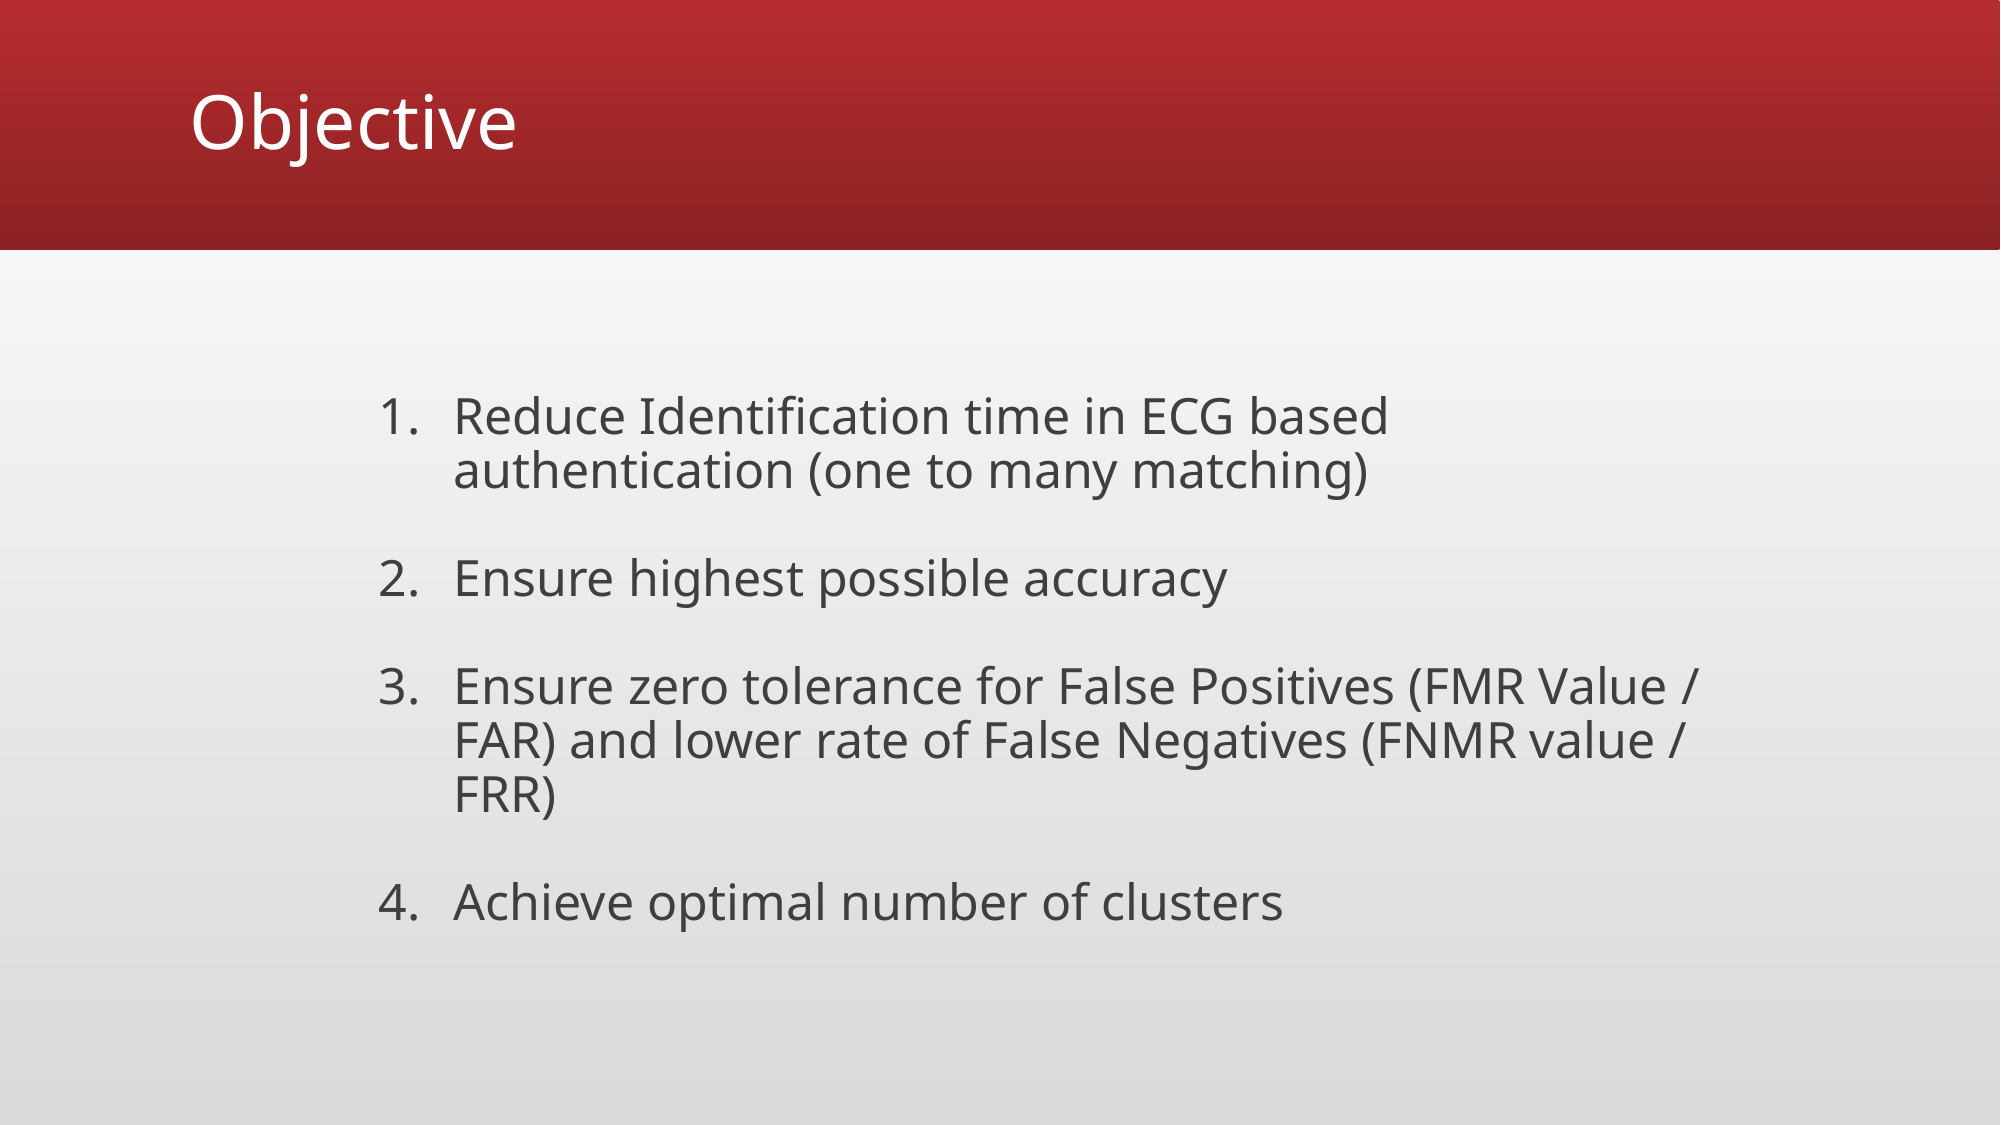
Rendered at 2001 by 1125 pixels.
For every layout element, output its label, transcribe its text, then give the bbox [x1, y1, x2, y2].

list Reduce Identification time in ECG based authentication (one to many matching) Ensure highest possible accuracy Ensure zero tolerance for False Positives (FMR Value / FAR) and lower rate of False Negatives (FNMR value / FRR) Achieve optimal number of clusters [338, 384, 1723, 903]
title Objective [174, 16, 1825, 234]
